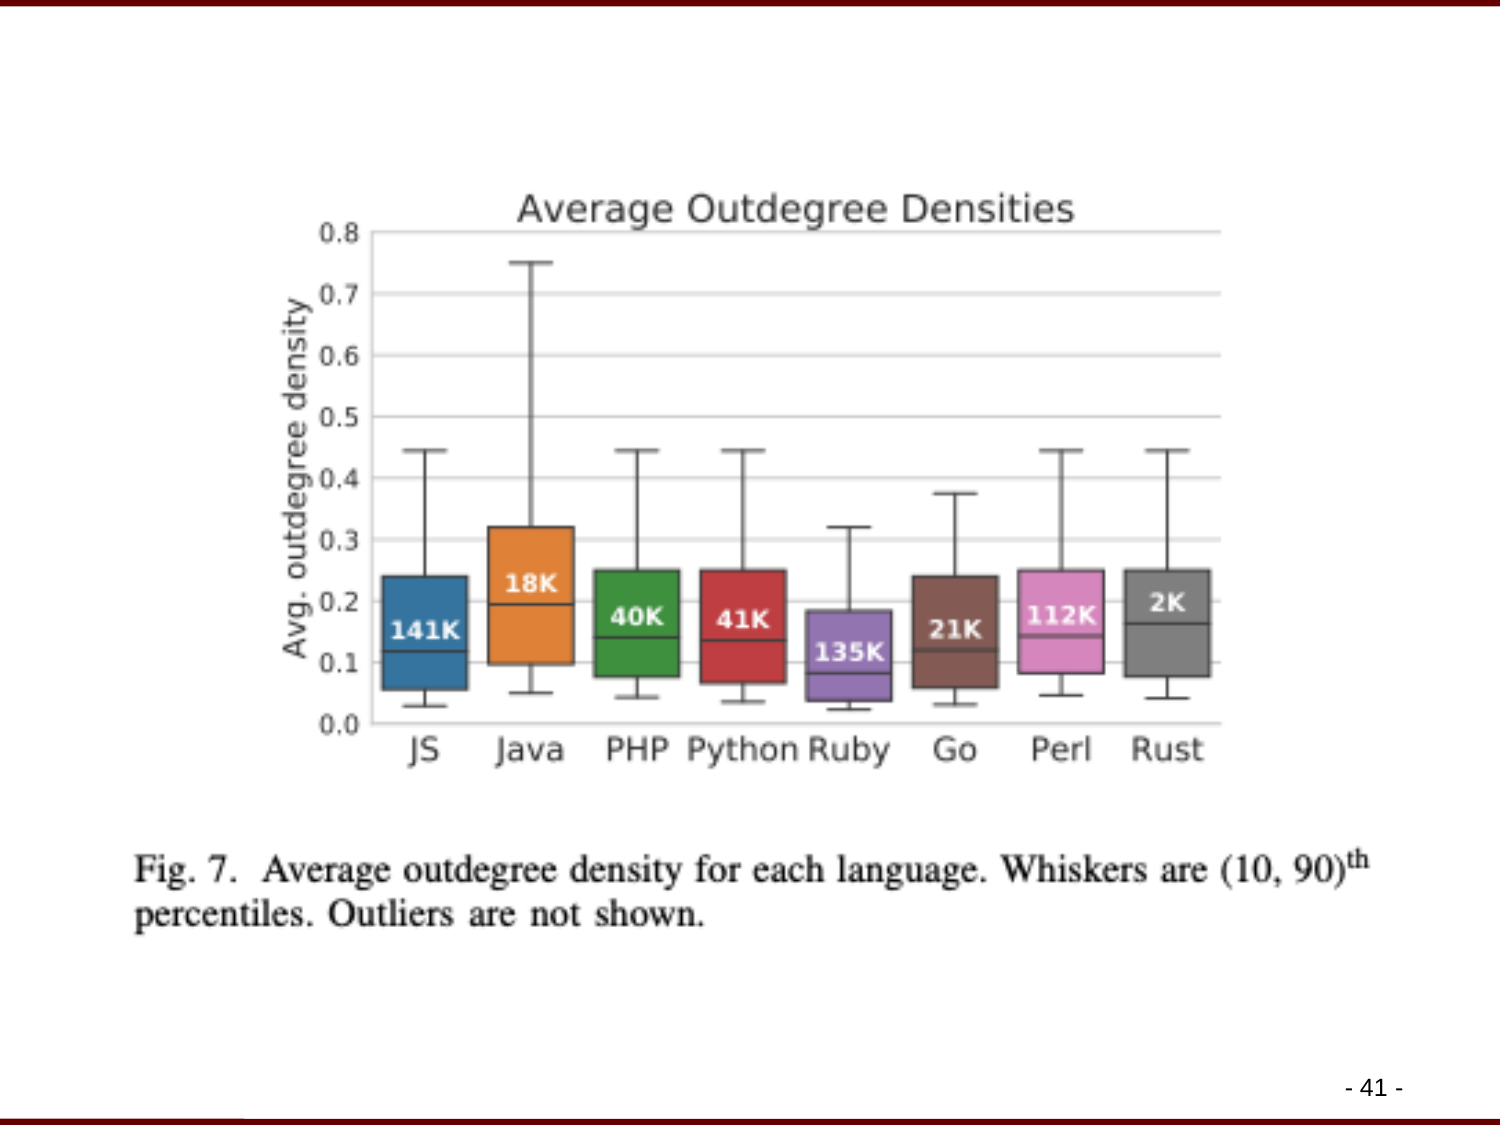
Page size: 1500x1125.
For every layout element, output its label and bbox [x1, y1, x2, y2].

picture [106, 176, 1394, 949]
